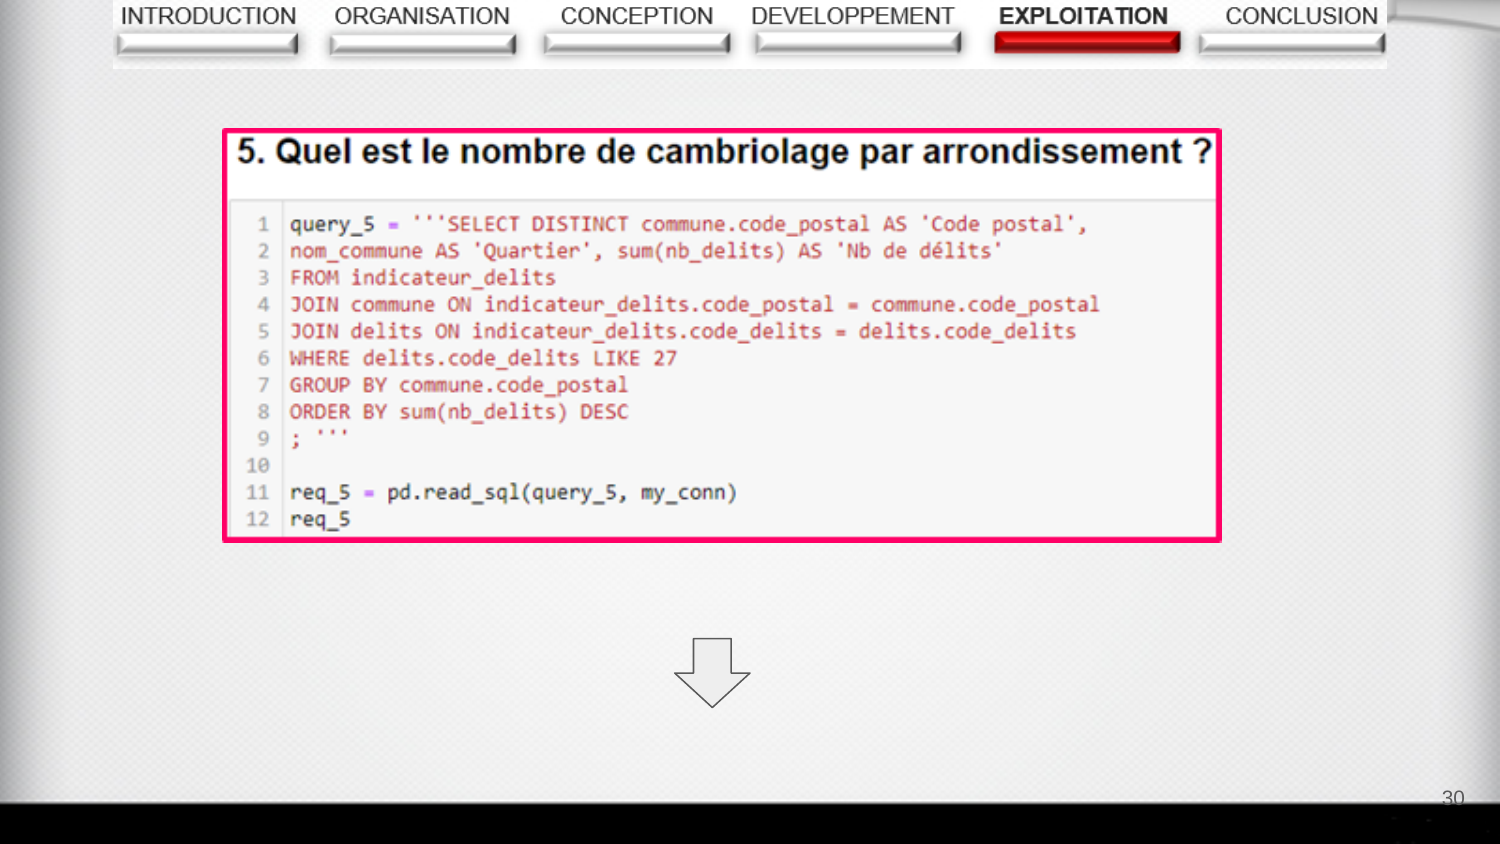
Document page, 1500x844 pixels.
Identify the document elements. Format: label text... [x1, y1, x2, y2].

picture [0, 0, 1500, 844]
text_box [674, 638, 751, 708]
slide_number ‹#› [1389, 764, 1480, 830]
